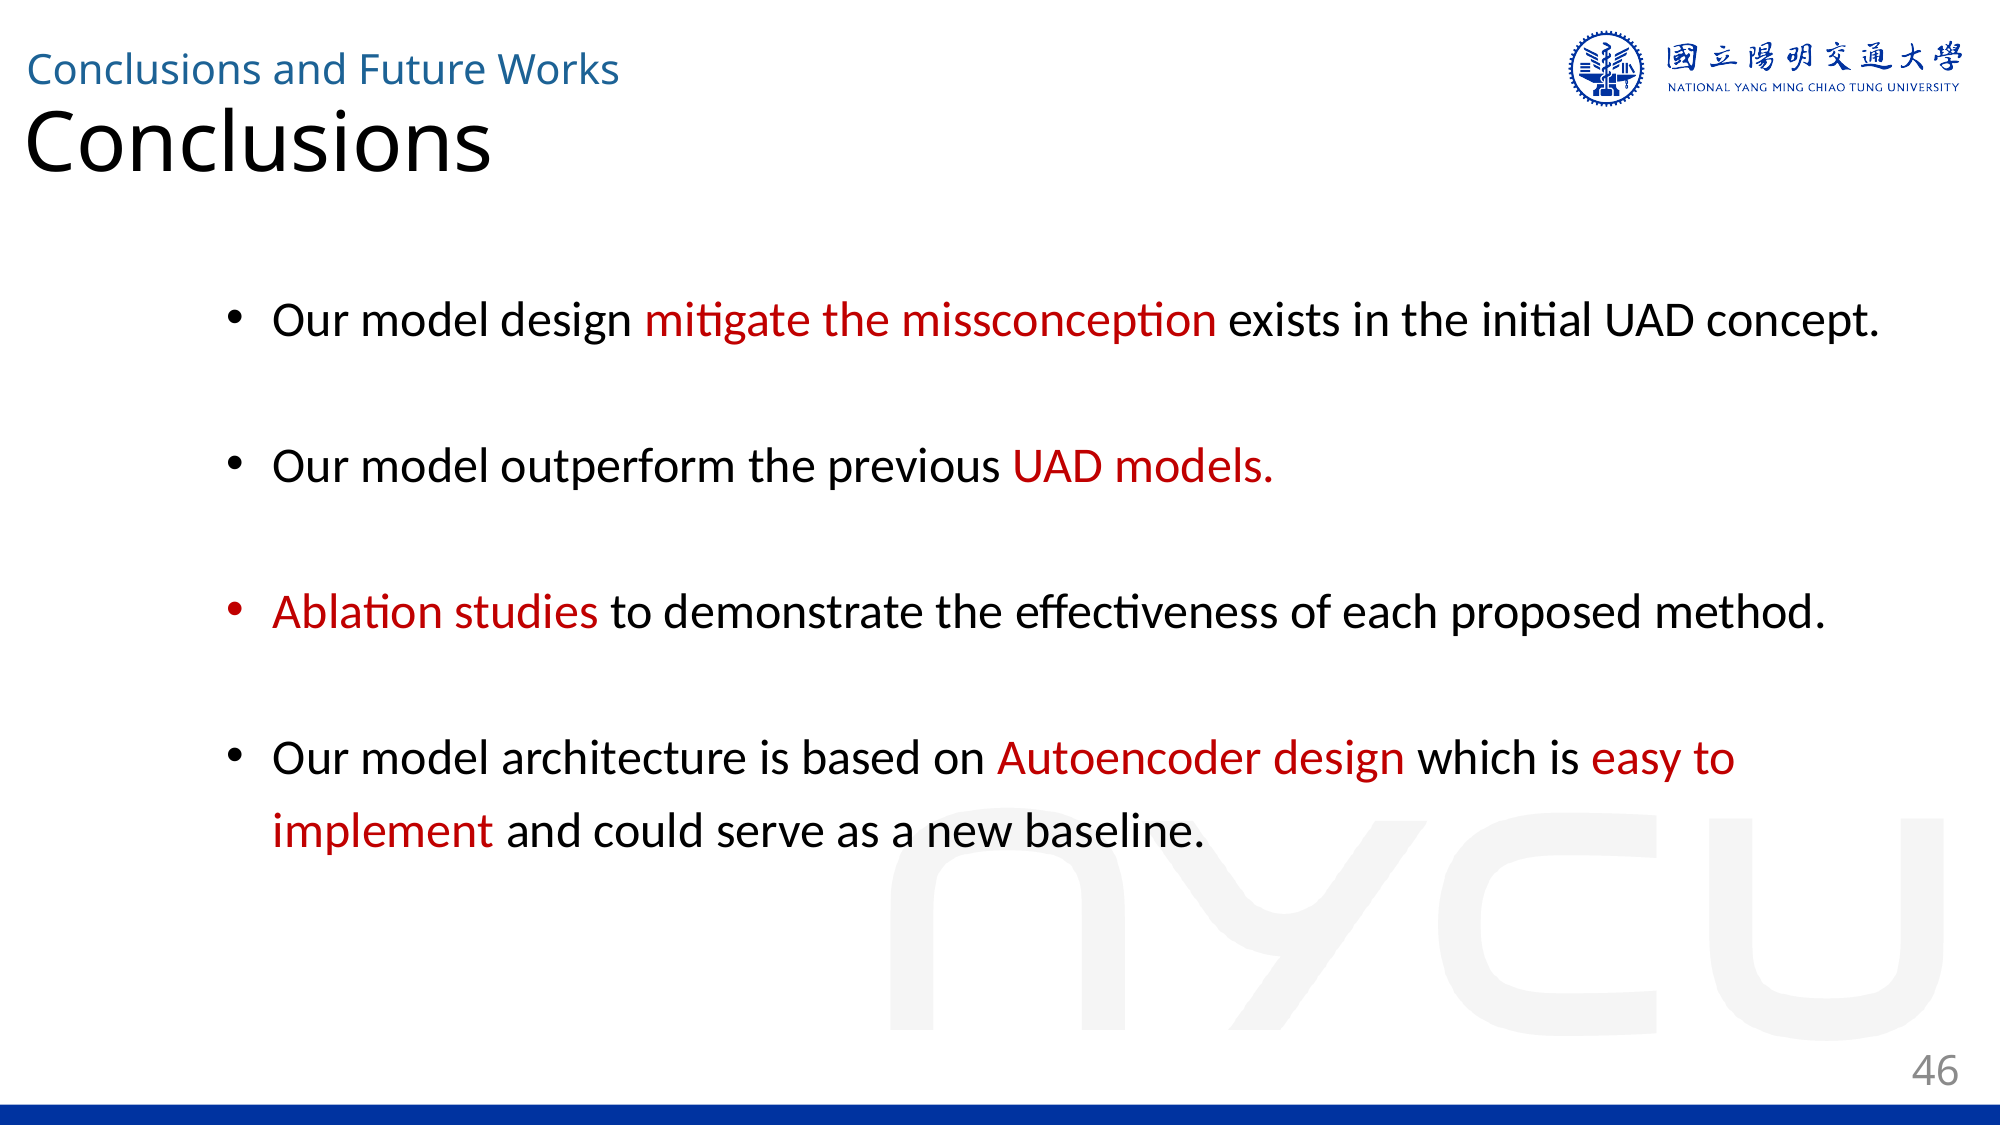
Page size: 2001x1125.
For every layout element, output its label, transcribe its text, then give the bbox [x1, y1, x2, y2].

picture [1530, 0, 2000, 145]
text_box Our model design mitigate the missconception exists in the initial UAD concept. Our model outperform the previous UAD models. Ablation studies to demonstrate the effectiveness of each proposed method. Our model architecture is based on Autoencoder design which is easy to implement and could serve as a new baseline. [211, 266, 1925, 865]
slide_number 46 [1524, 1042, 1975, 1103]
text_box Conclusions [9, 80, 510, 196]
text_box [0, 1104, 2000, 1125]
text_box Conclusions and Future Works [11, 35, 635, 101]
